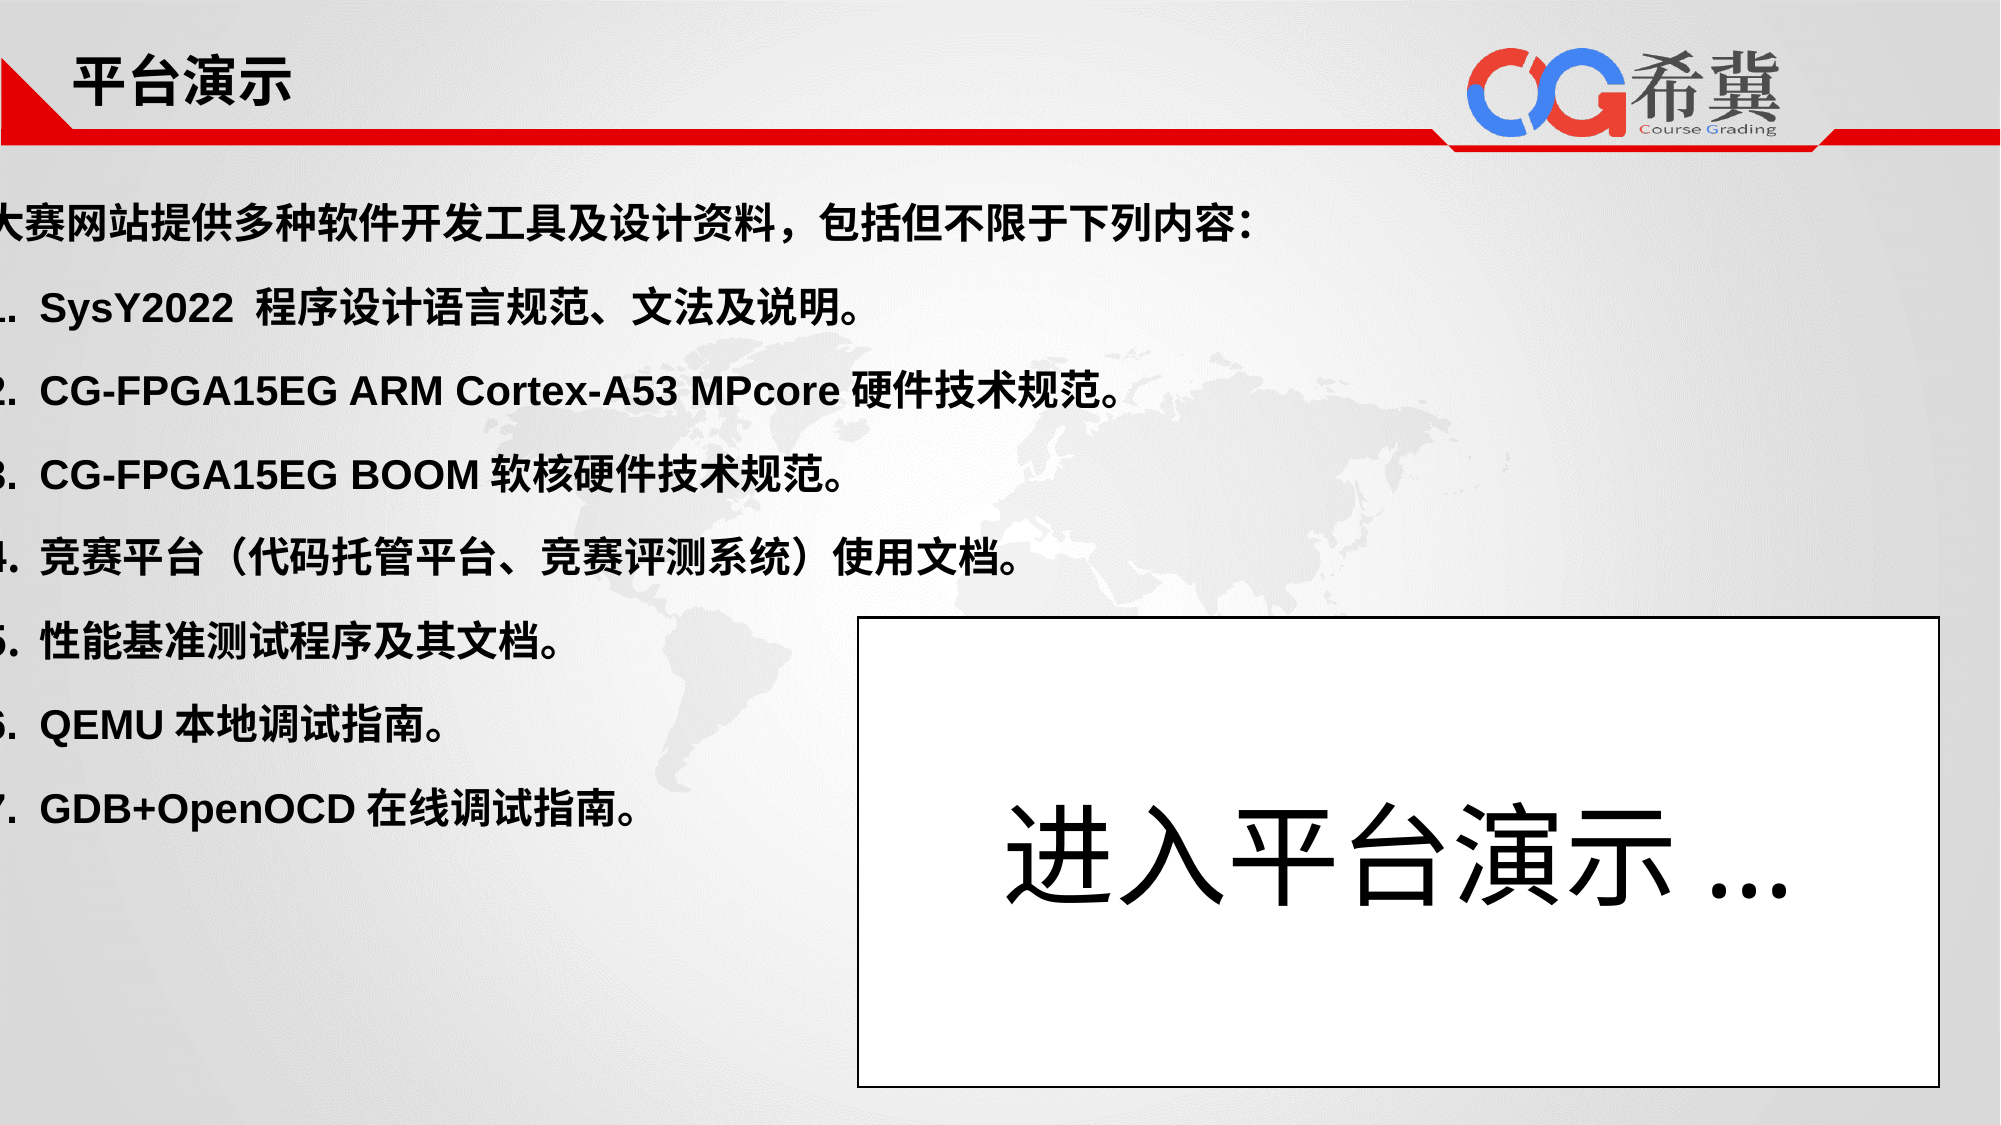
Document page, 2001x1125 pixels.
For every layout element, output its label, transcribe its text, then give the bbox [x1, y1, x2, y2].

text_box 进入平台演示... [857, 616, 1940, 1088]
text_box 大赛网站提供多种软件开发工具及设计资料，包括但不限于下列内容： SysY2022 程序设计语言规范、文法及说明。 CG-FPGA15EG ARM Cortex-A53 MPcore硬件技术规范。 CG-FPGA15EG BOOM软核硬件技术规范。 竞赛平台（代码托管平台、竞赛评测系统）使用文档。 性能基准测试程序及其文档。 QEMU本地调试指南。 GDB+OpenOCD在线调试指南。 [0, 156, 1454, 839]
picture [0, 0, 2000, 1125]
text_box 平台演示 [39, 46, 326, 122]
